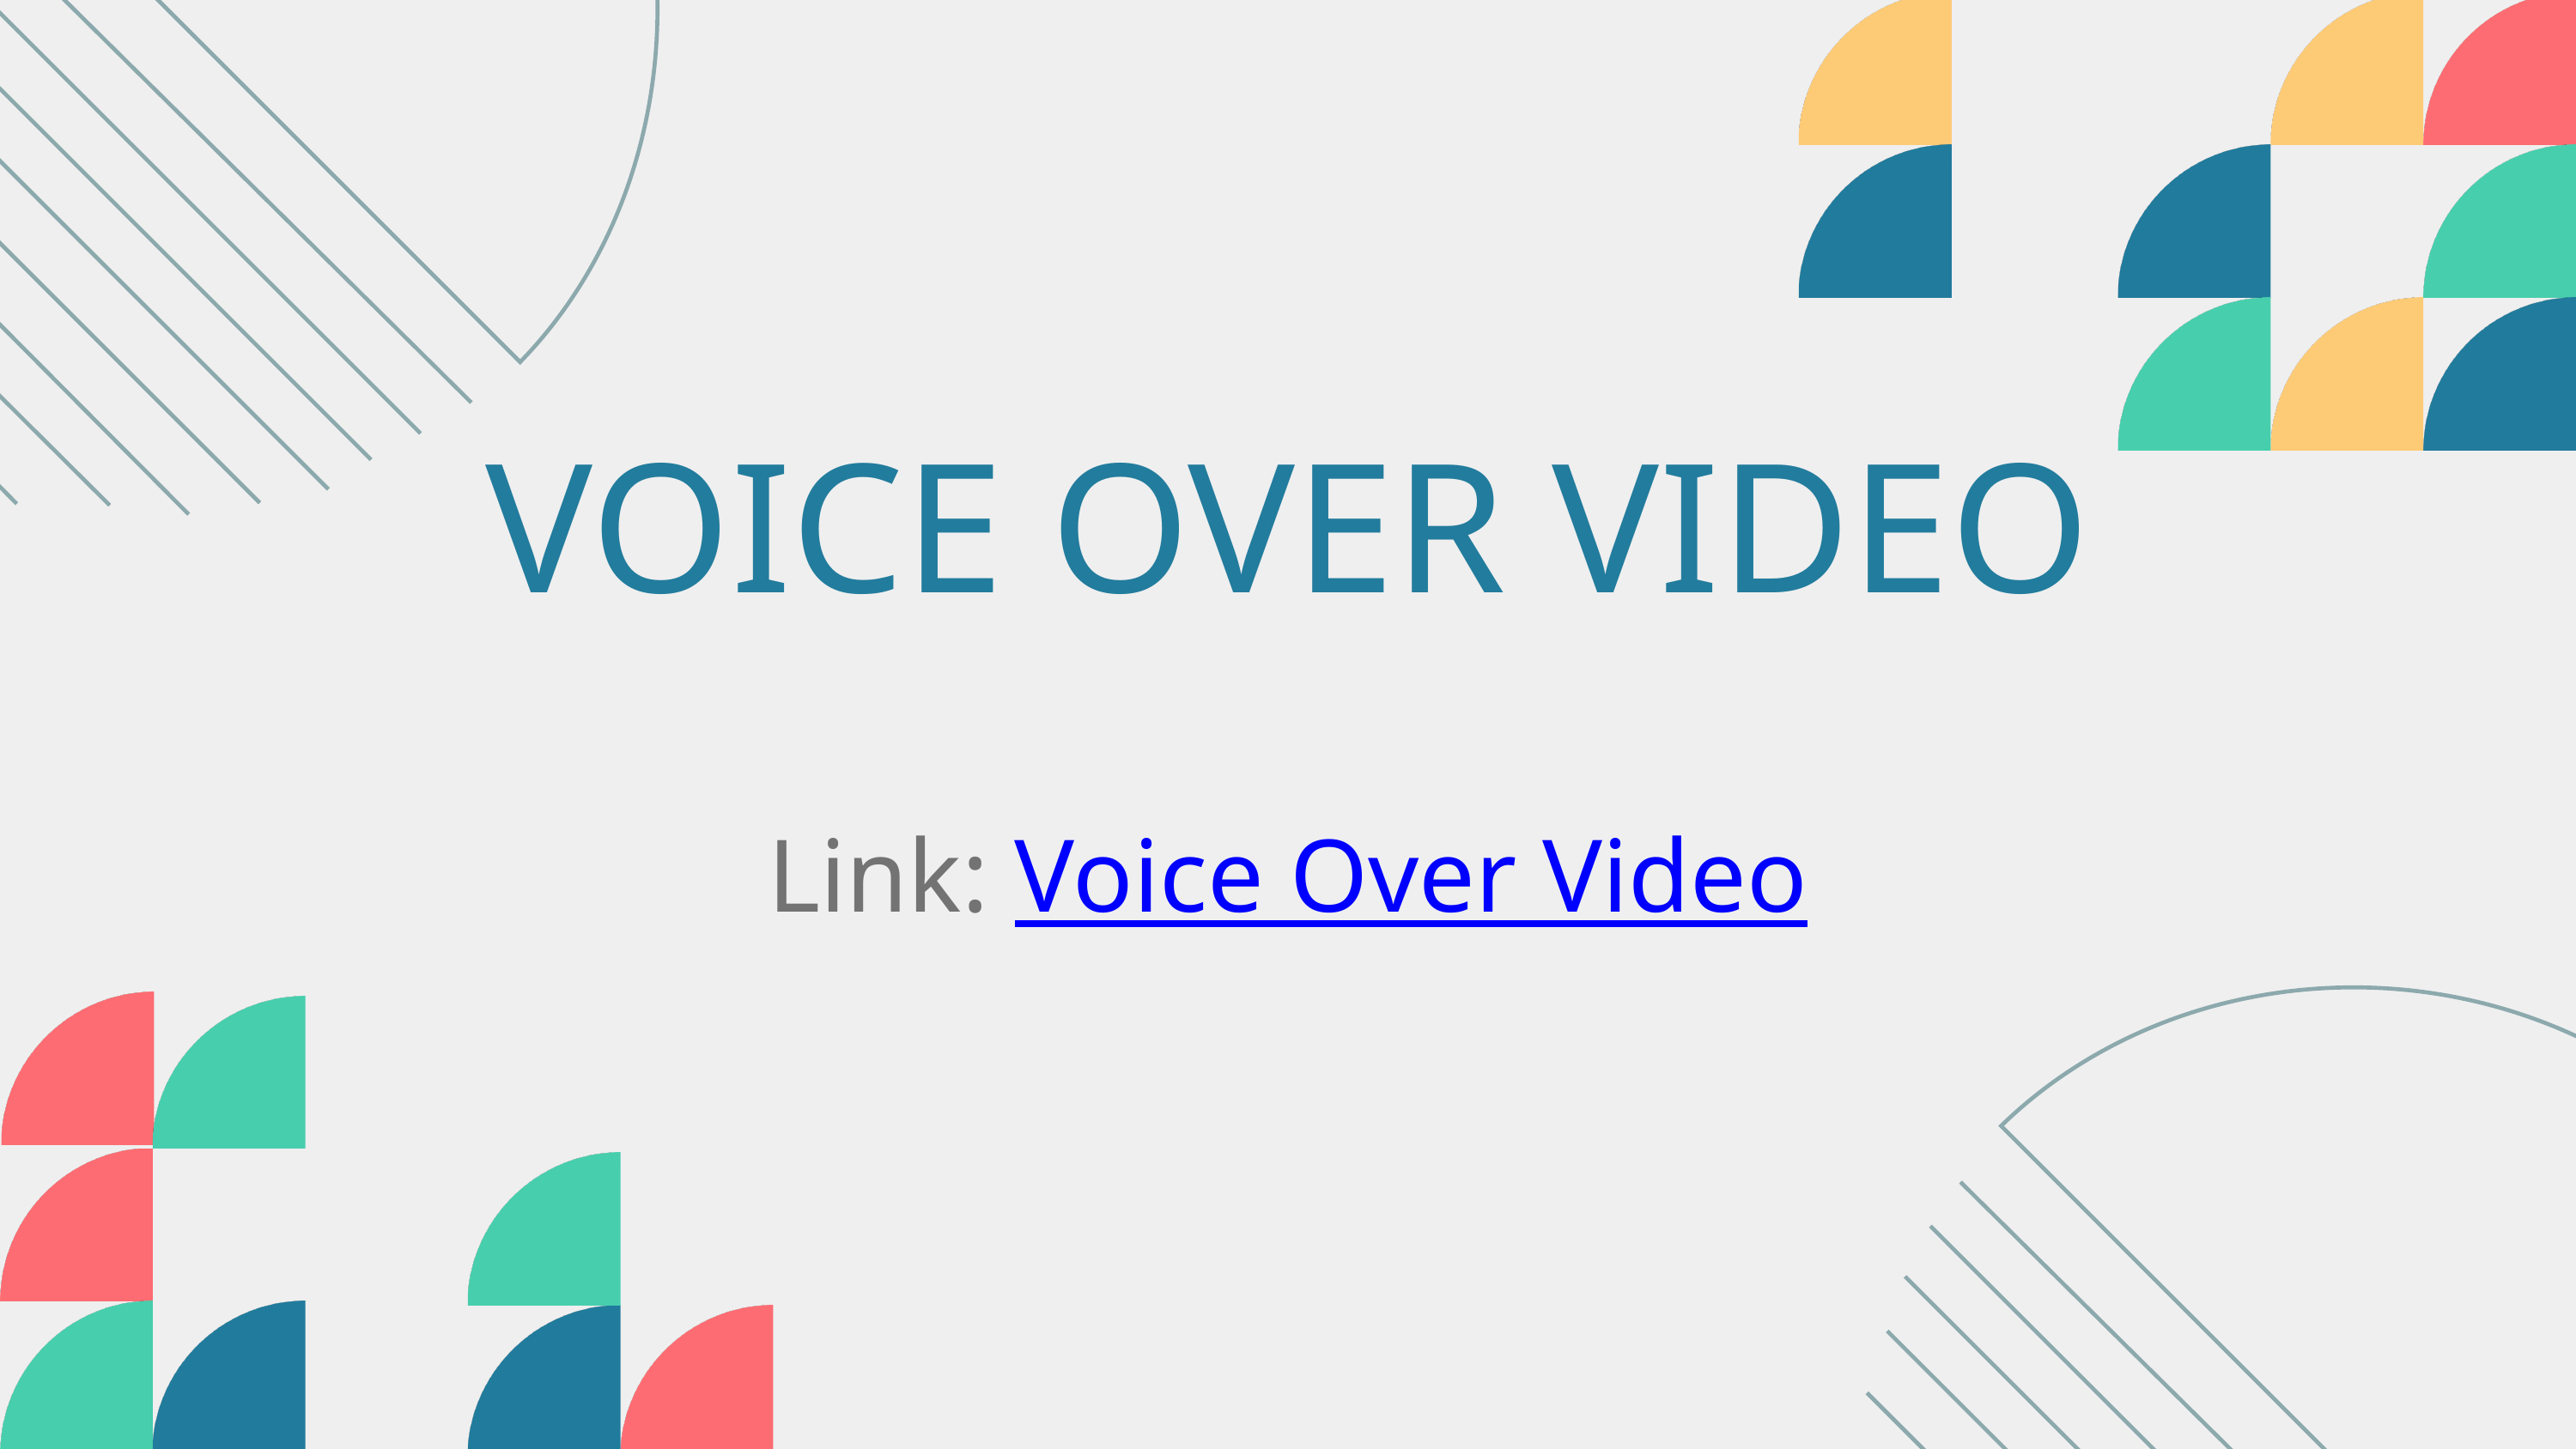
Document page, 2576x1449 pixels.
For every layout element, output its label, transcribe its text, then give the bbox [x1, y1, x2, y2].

text_box [2271, 297, 2424, 451]
text_box [467, 1306, 620, 1449]
text_box [2270, 0, 2424, 145]
text_box [152, 1300, 306, 1449]
text_box [152, 996, 306, 1149]
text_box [0, 0, 851, 67]
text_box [2025, 1066, 2576, 1449]
text_box [1, 991, 155, 1145]
text_box [467, 1152, 621, 1306]
text_box [2423, 144, 2576, 297]
text_box [0, 1300, 152, 1449]
text_box [2117, 297, 2271, 451]
text_box [620, 1305, 774, 1449]
text_box [2424, 0, 2576, 144]
text_box [0, 1149, 153, 1300]
text_box [2117, 144, 2271, 297]
text_box [2424, 297, 2576, 451]
text_box [1798, 144, 1952, 298]
text_box VOICE OVER VIDEO [381, 449, 2195, 629]
text_box [1798, 0, 1952, 144]
text_box Link: Voice Over Video [532, 828, 2044, 949]
